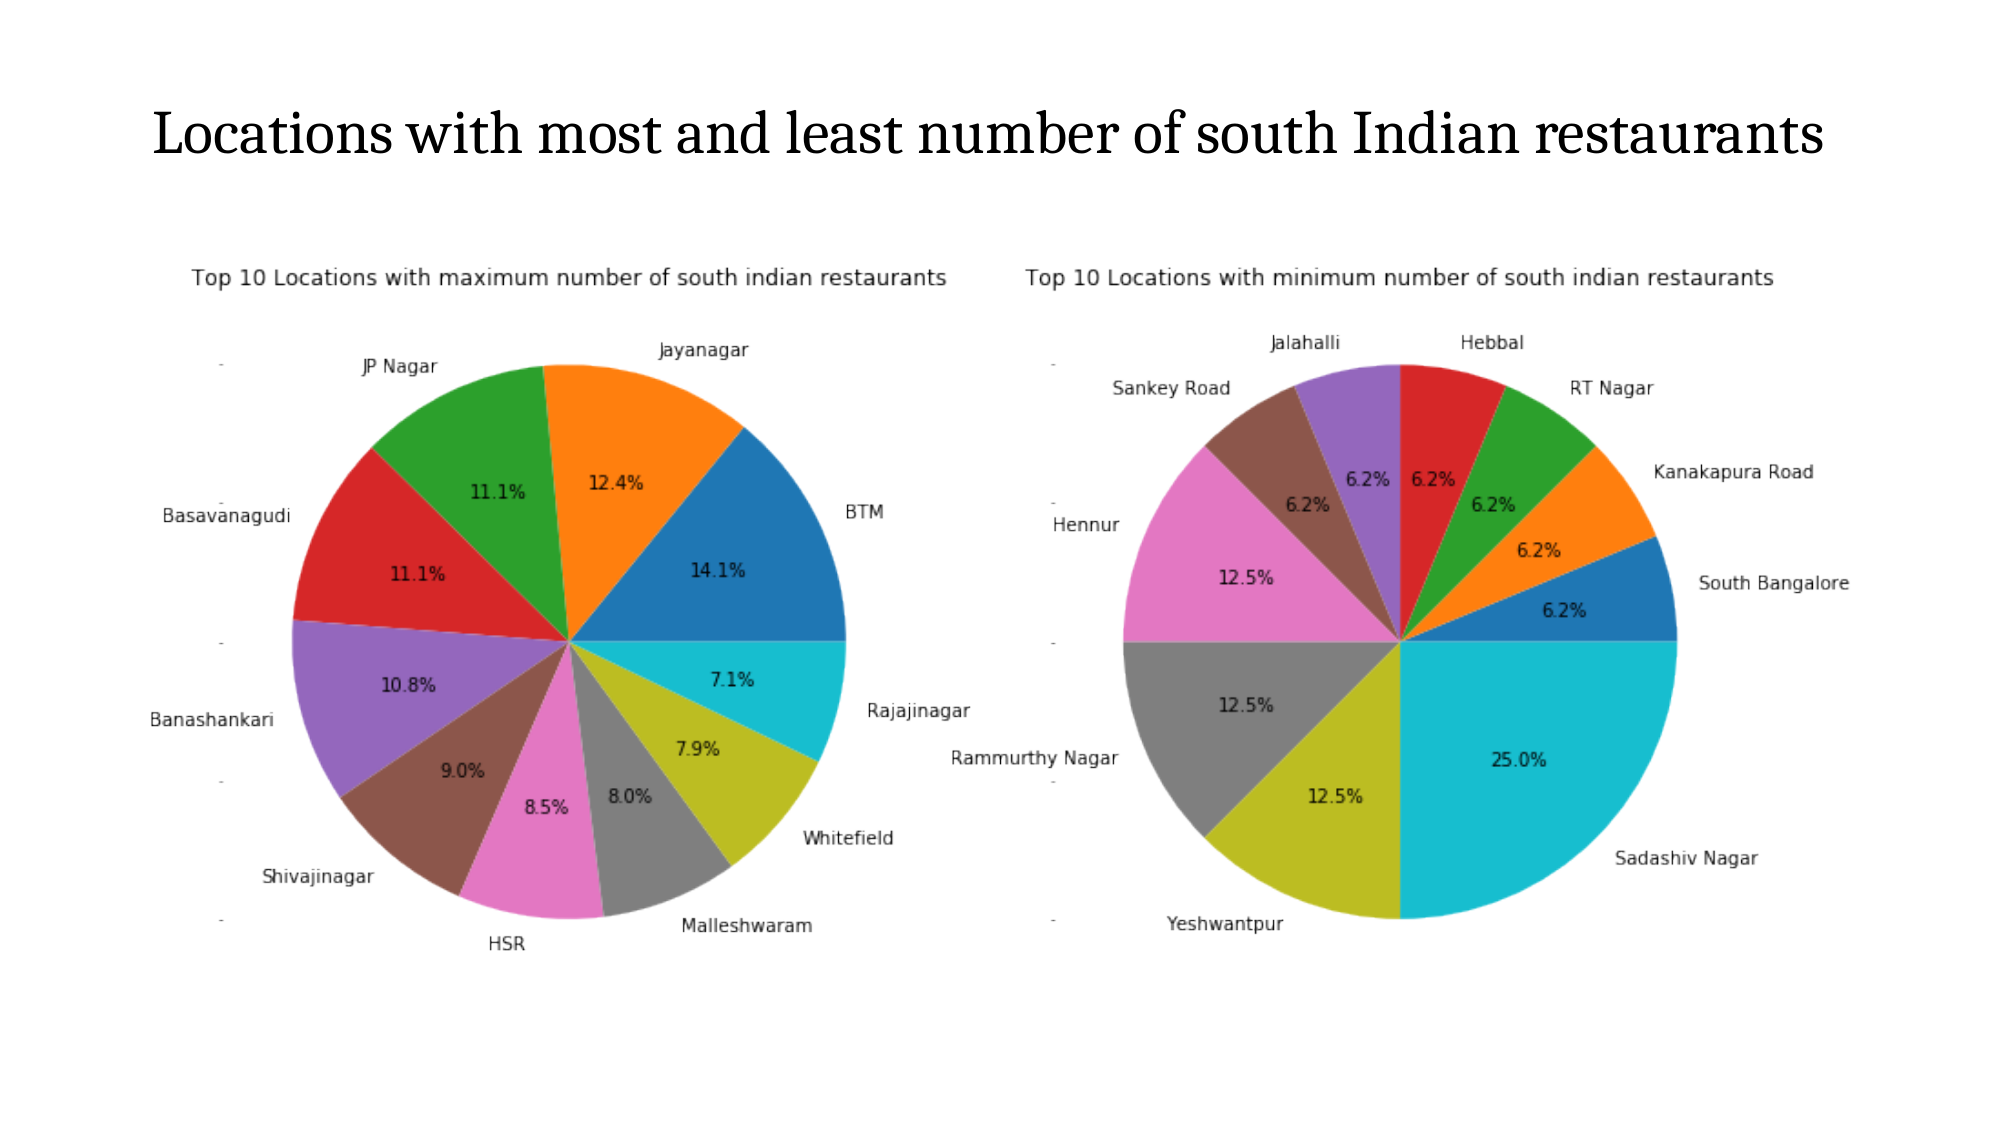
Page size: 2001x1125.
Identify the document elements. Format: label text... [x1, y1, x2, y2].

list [137, 255, 1863, 1002]
title Locations with most and least number of south Indian restaurants [137, 59, 1863, 208]
